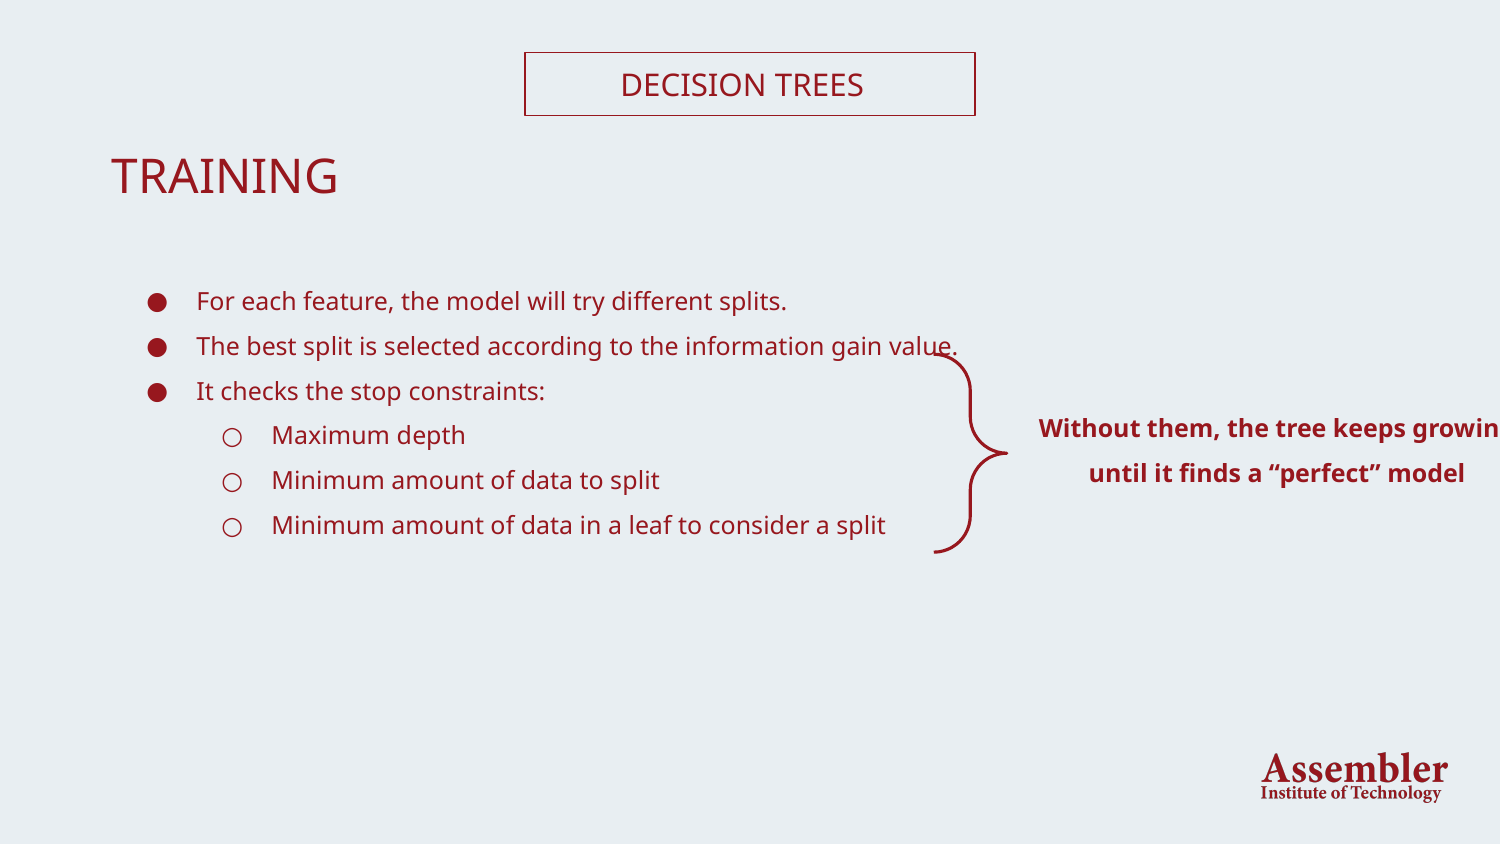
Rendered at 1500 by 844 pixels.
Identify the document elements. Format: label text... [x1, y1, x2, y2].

text_box Without them, the tree keeps growing until it finds a “perfect” model [1006, 382, 1500, 503]
text_box TRAINING [96, 130, 872, 219]
text_box DECISION TREES [469, 50, 1016, 118]
text_box For each feature, the model will try different splits. The best split is selected according to the information gain value. It checks the stop constraints: Maximum depth Minimum amount of data to split Minimum amount of data in a leaf to consider a split [106, 255, 1500, 705]
picture [1261, 752, 1448, 803]
text_box [933, 354, 1006, 553]
